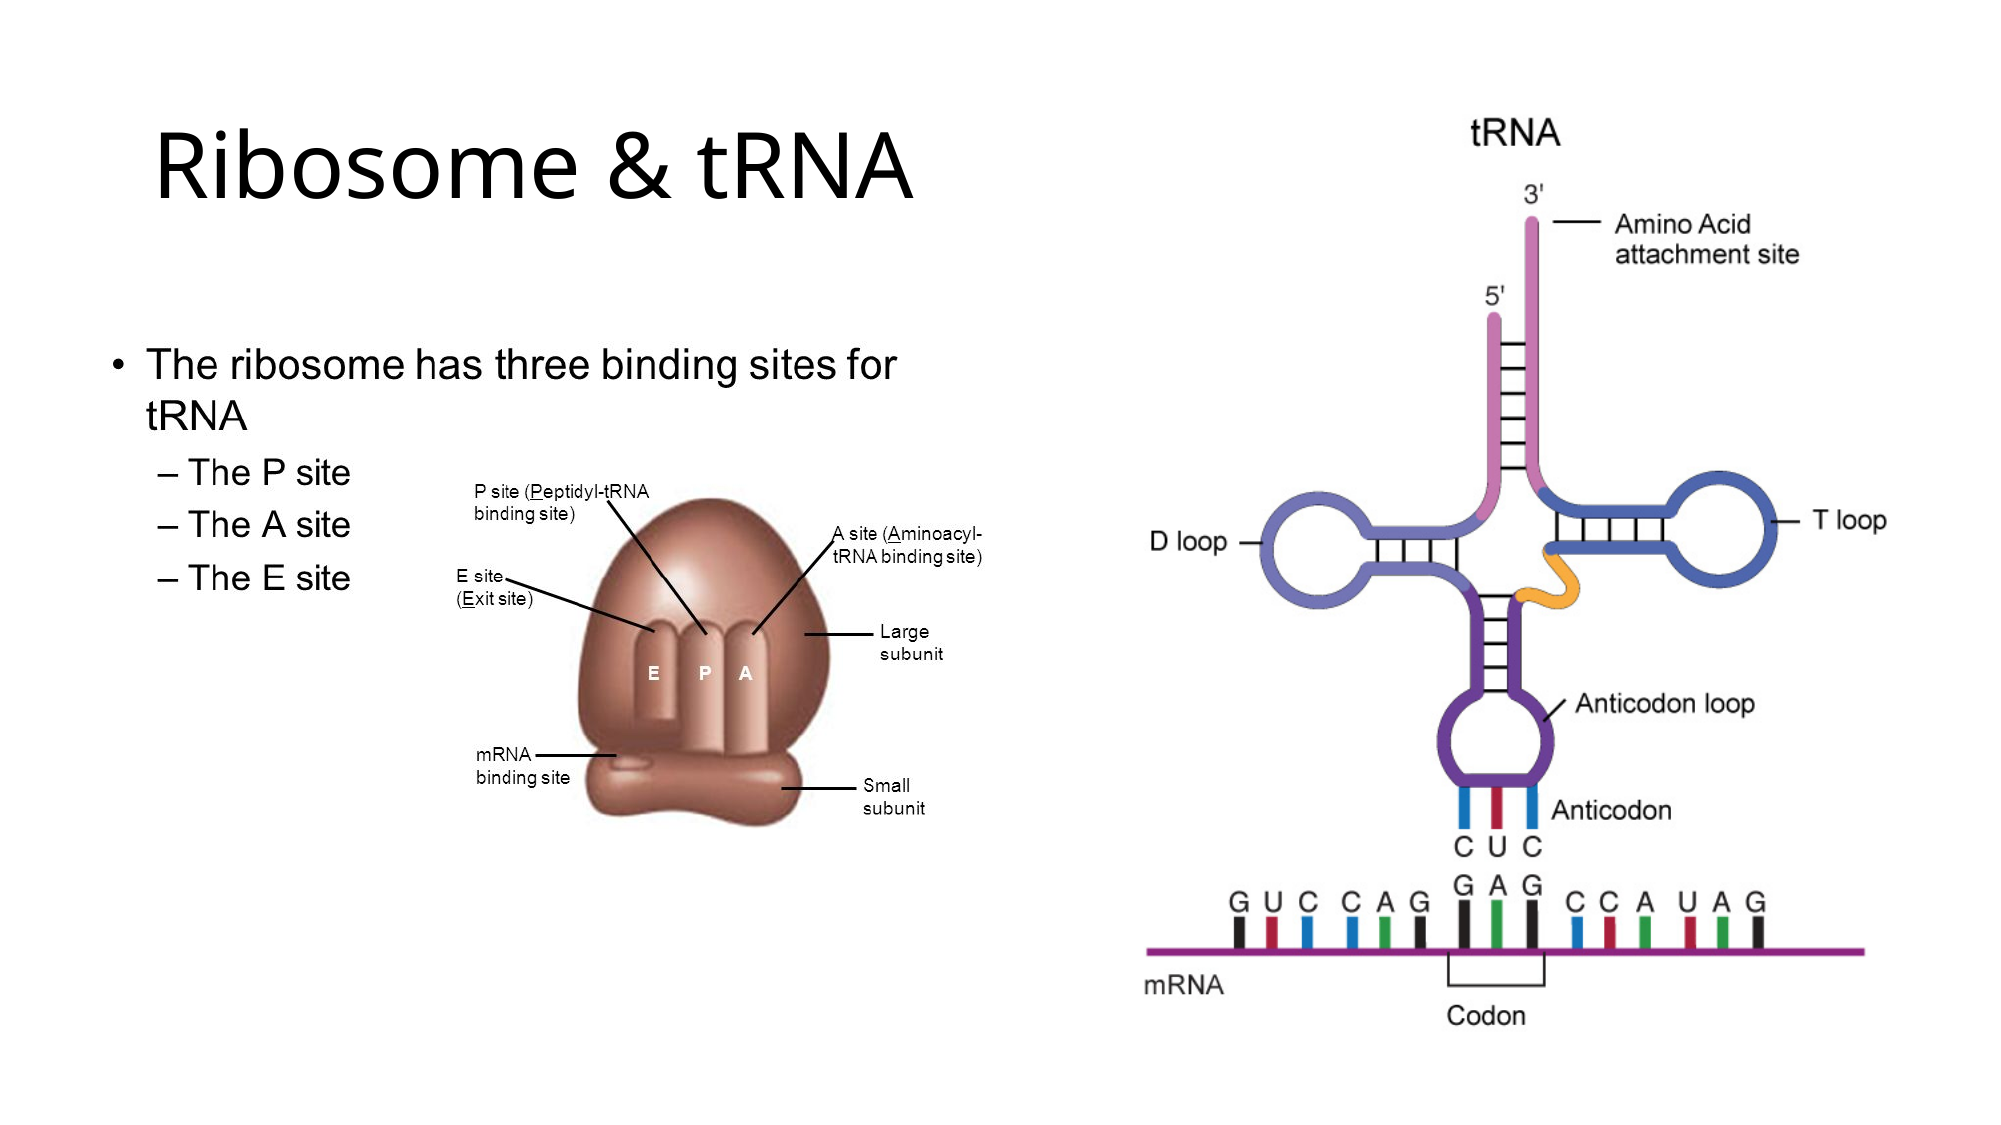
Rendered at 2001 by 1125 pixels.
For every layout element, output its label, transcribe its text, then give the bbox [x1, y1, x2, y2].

title Ribosome & tRNA [137, 59, 1863, 278]
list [1129, 105, 1903, 1032]
picture [109, 327, 991, 829]
